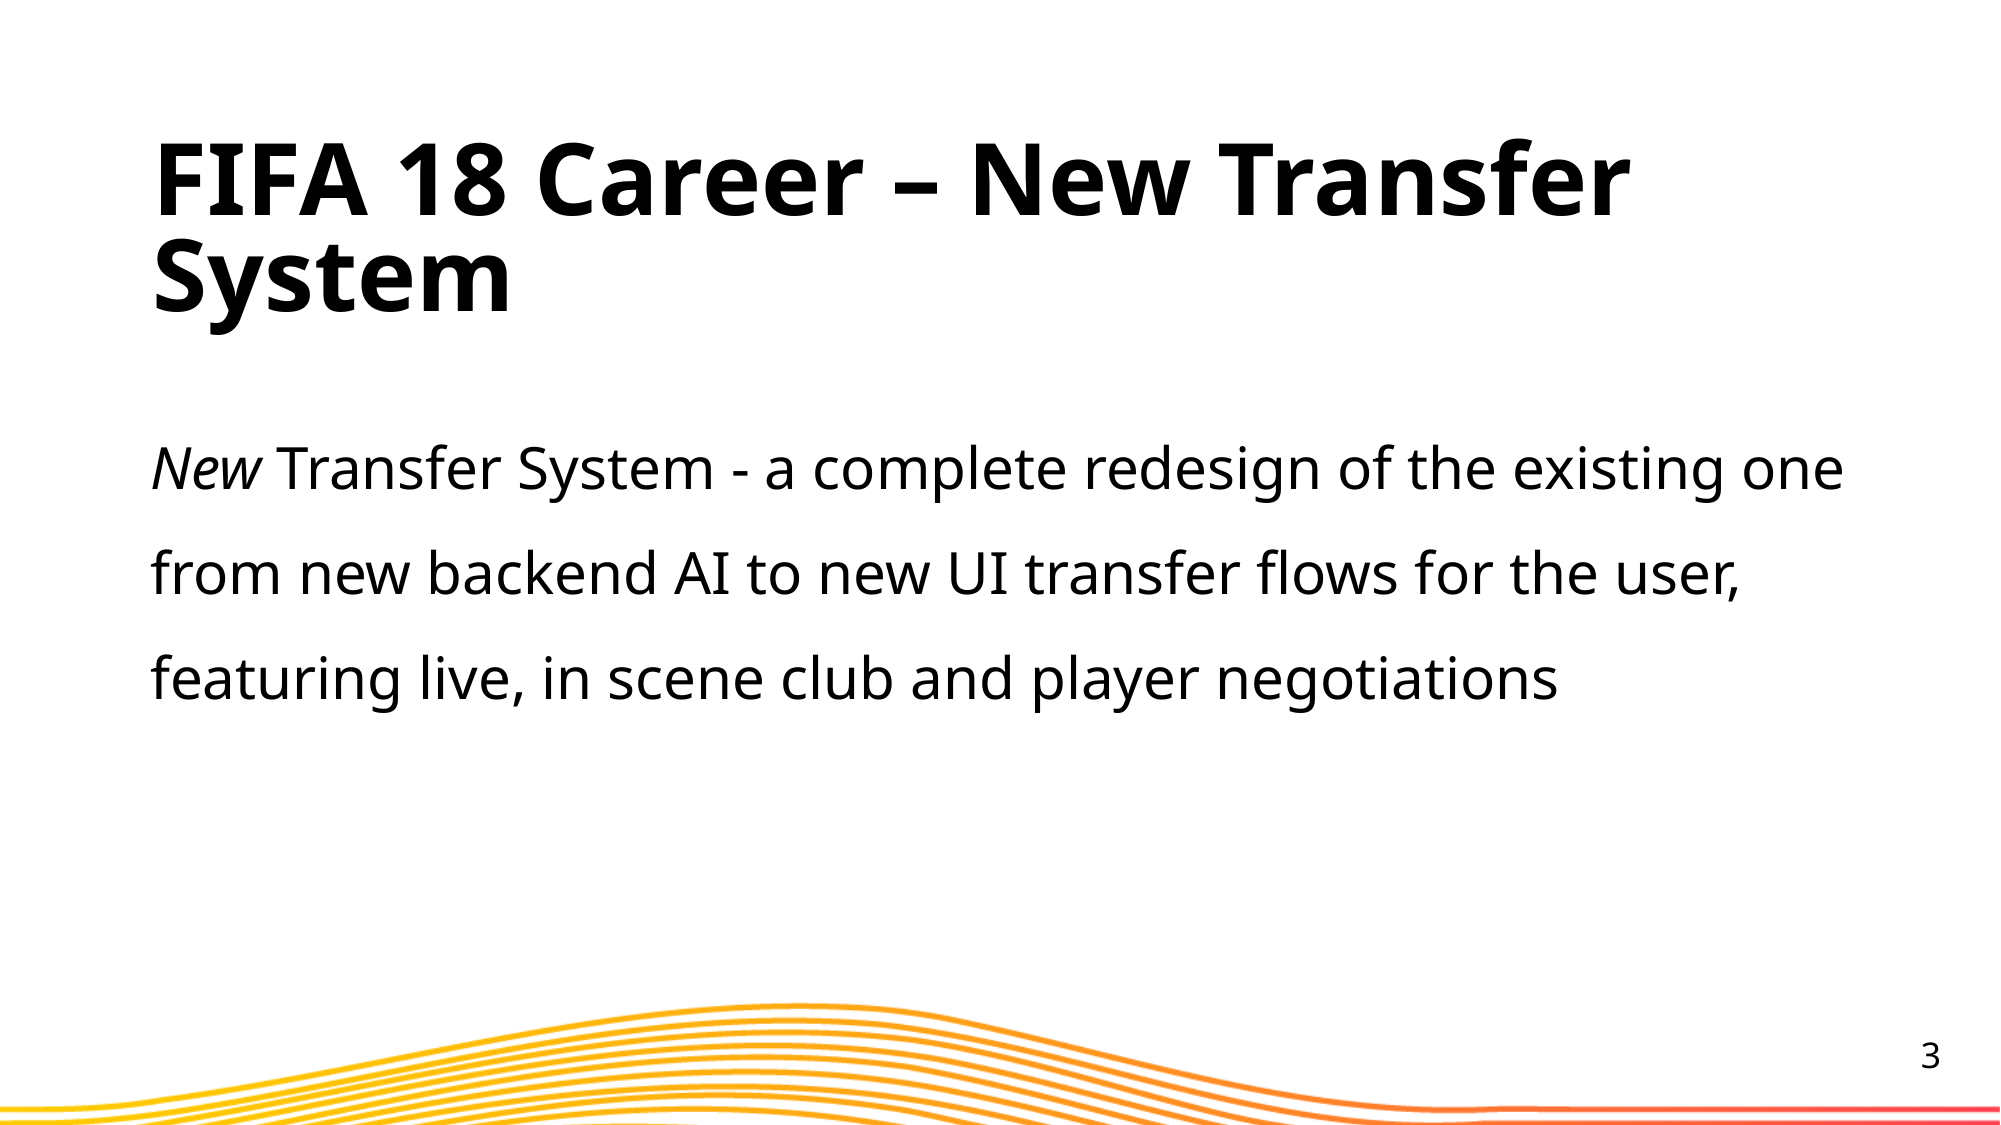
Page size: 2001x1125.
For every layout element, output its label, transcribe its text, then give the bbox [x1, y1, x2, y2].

picture [0, 818, 2000, 1125]
text_box FIFA 18 Career – New Transfer System [152, 138, 1890, 326]
text_box New Transfer System - a complete redesign of the existing one from new backend AI to new UI transfer flows for the user, featuring live, in scene club and player negotiations [150, 326, 1942, 712]
slide_number 3 [1856, 1033, 1942, 1076]
